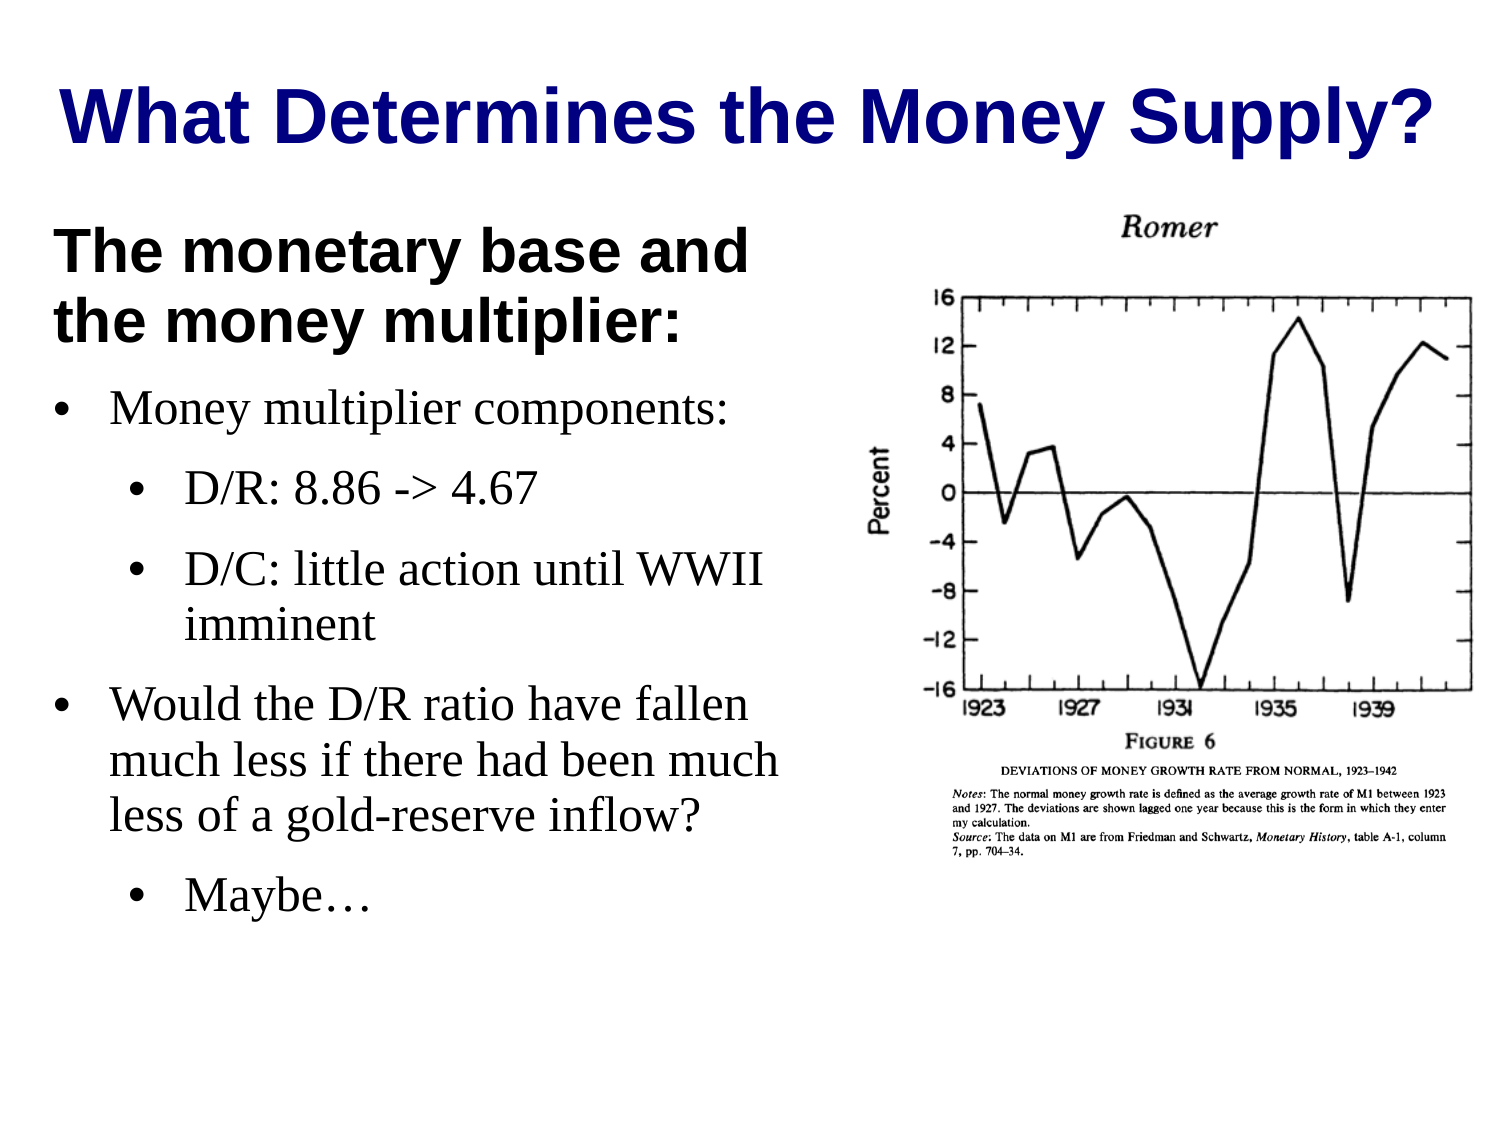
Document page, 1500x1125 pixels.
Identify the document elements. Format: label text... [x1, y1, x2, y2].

picture [948, 758, 1452, 858]
picture [854, 208, 1483, 756]
list The monetary base and the money multiplier: Money multiplier components: D/R: 8.86 -> 4.67 D/C: little action until WWII imminent Would the D/R ratio have fallen much less if there had been much less of a gold-reserve inflow? Maybe… [44, 207, 805, 1043]
title What Determines the Money Supply? [44, 0, 1453, 209]
